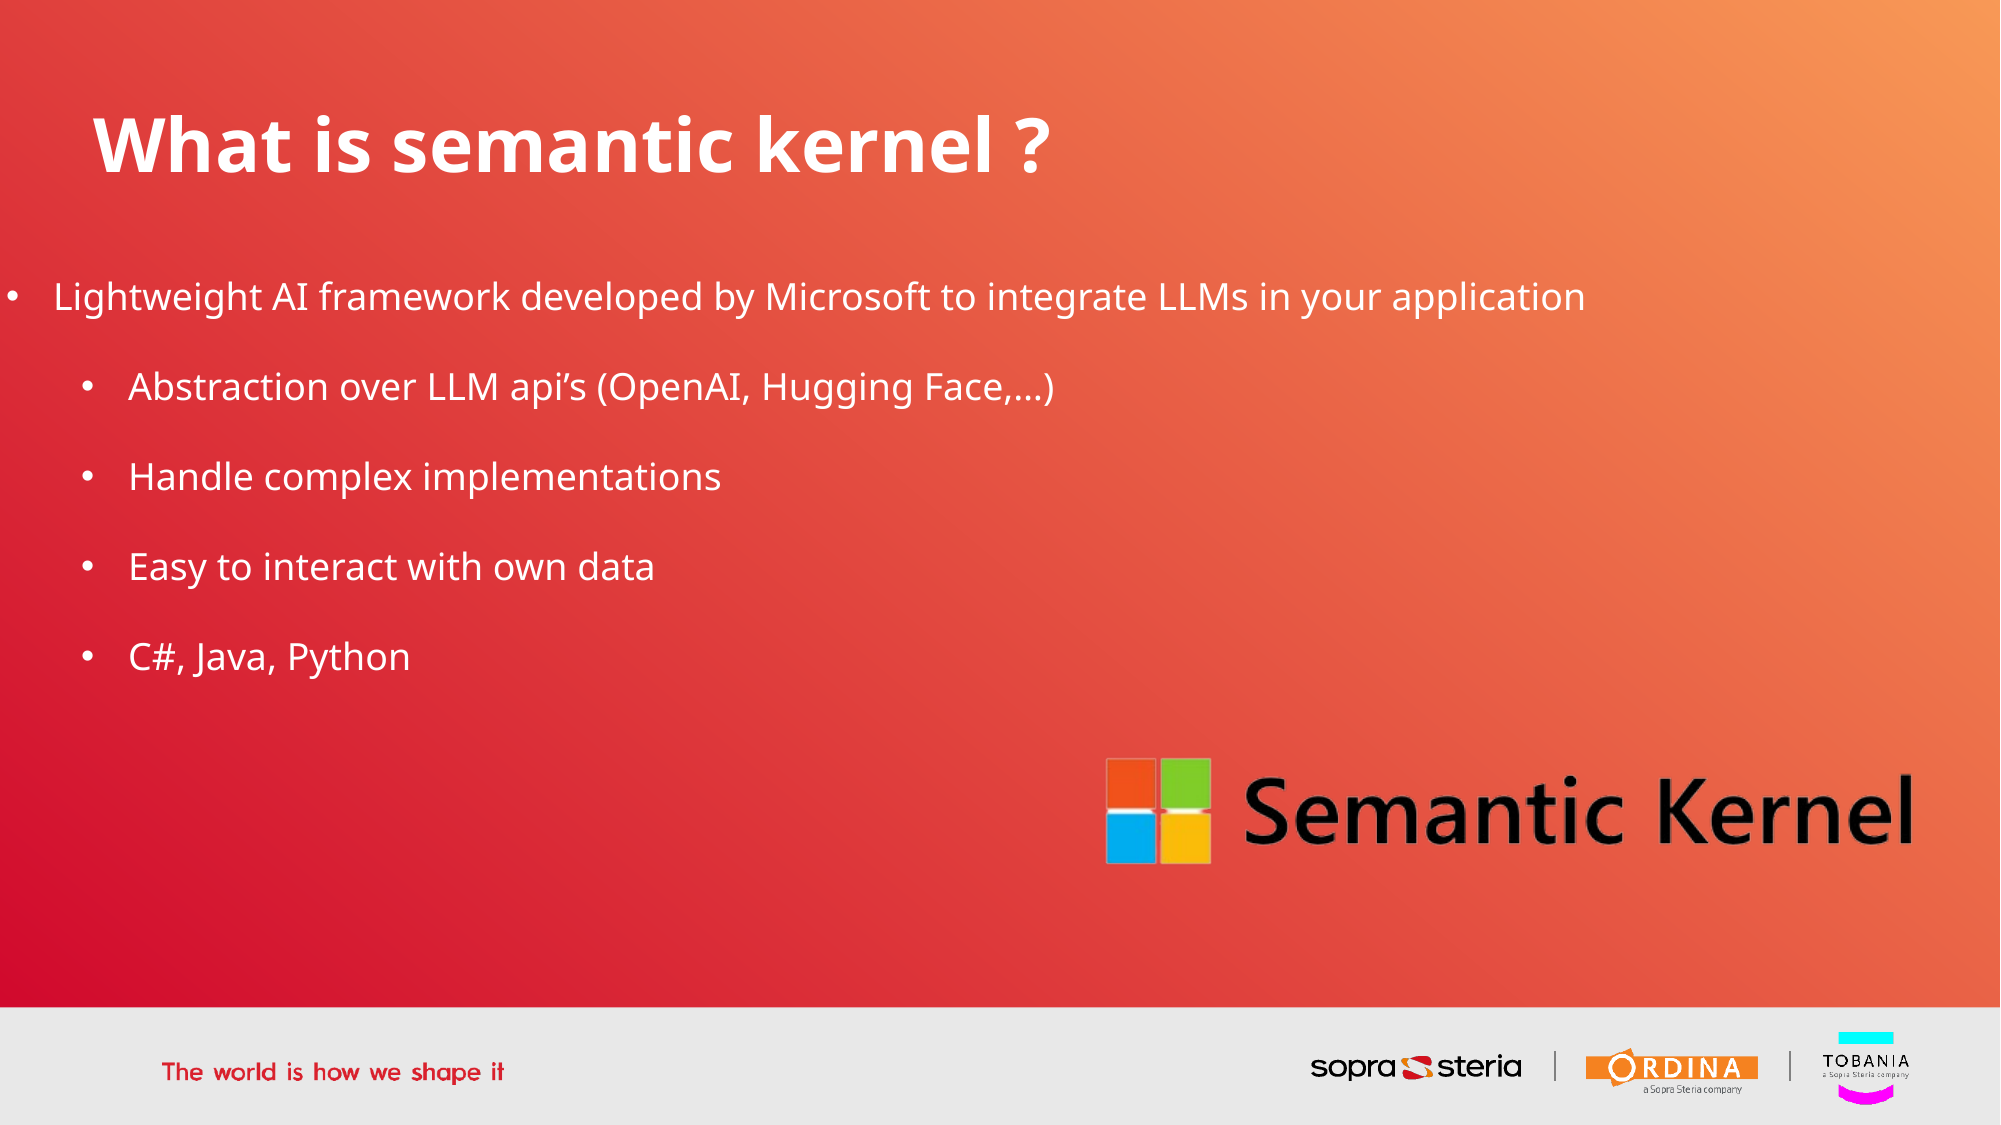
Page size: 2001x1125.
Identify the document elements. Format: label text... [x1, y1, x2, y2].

picture [1311, 1054, 1521, 1081]
text_box Lightweight AI framework developed by Microsoft to integrate LLMs in your application Abstraction over LLM api’s (OpenAI, Hugging Face,…) Handle complex implementations Easy to interact with own data C#, Java, Python [0, 220, 1603, 865]
picture [766, 610, 2000, 1010]
picture [1586, 1048, 1758, 1102]
picture [162, 1062, 504, 1085]
picture [1822, 1031, 1909, 1105]
text_box What is semantic kernel ? [78, 89, 1067, 195]
